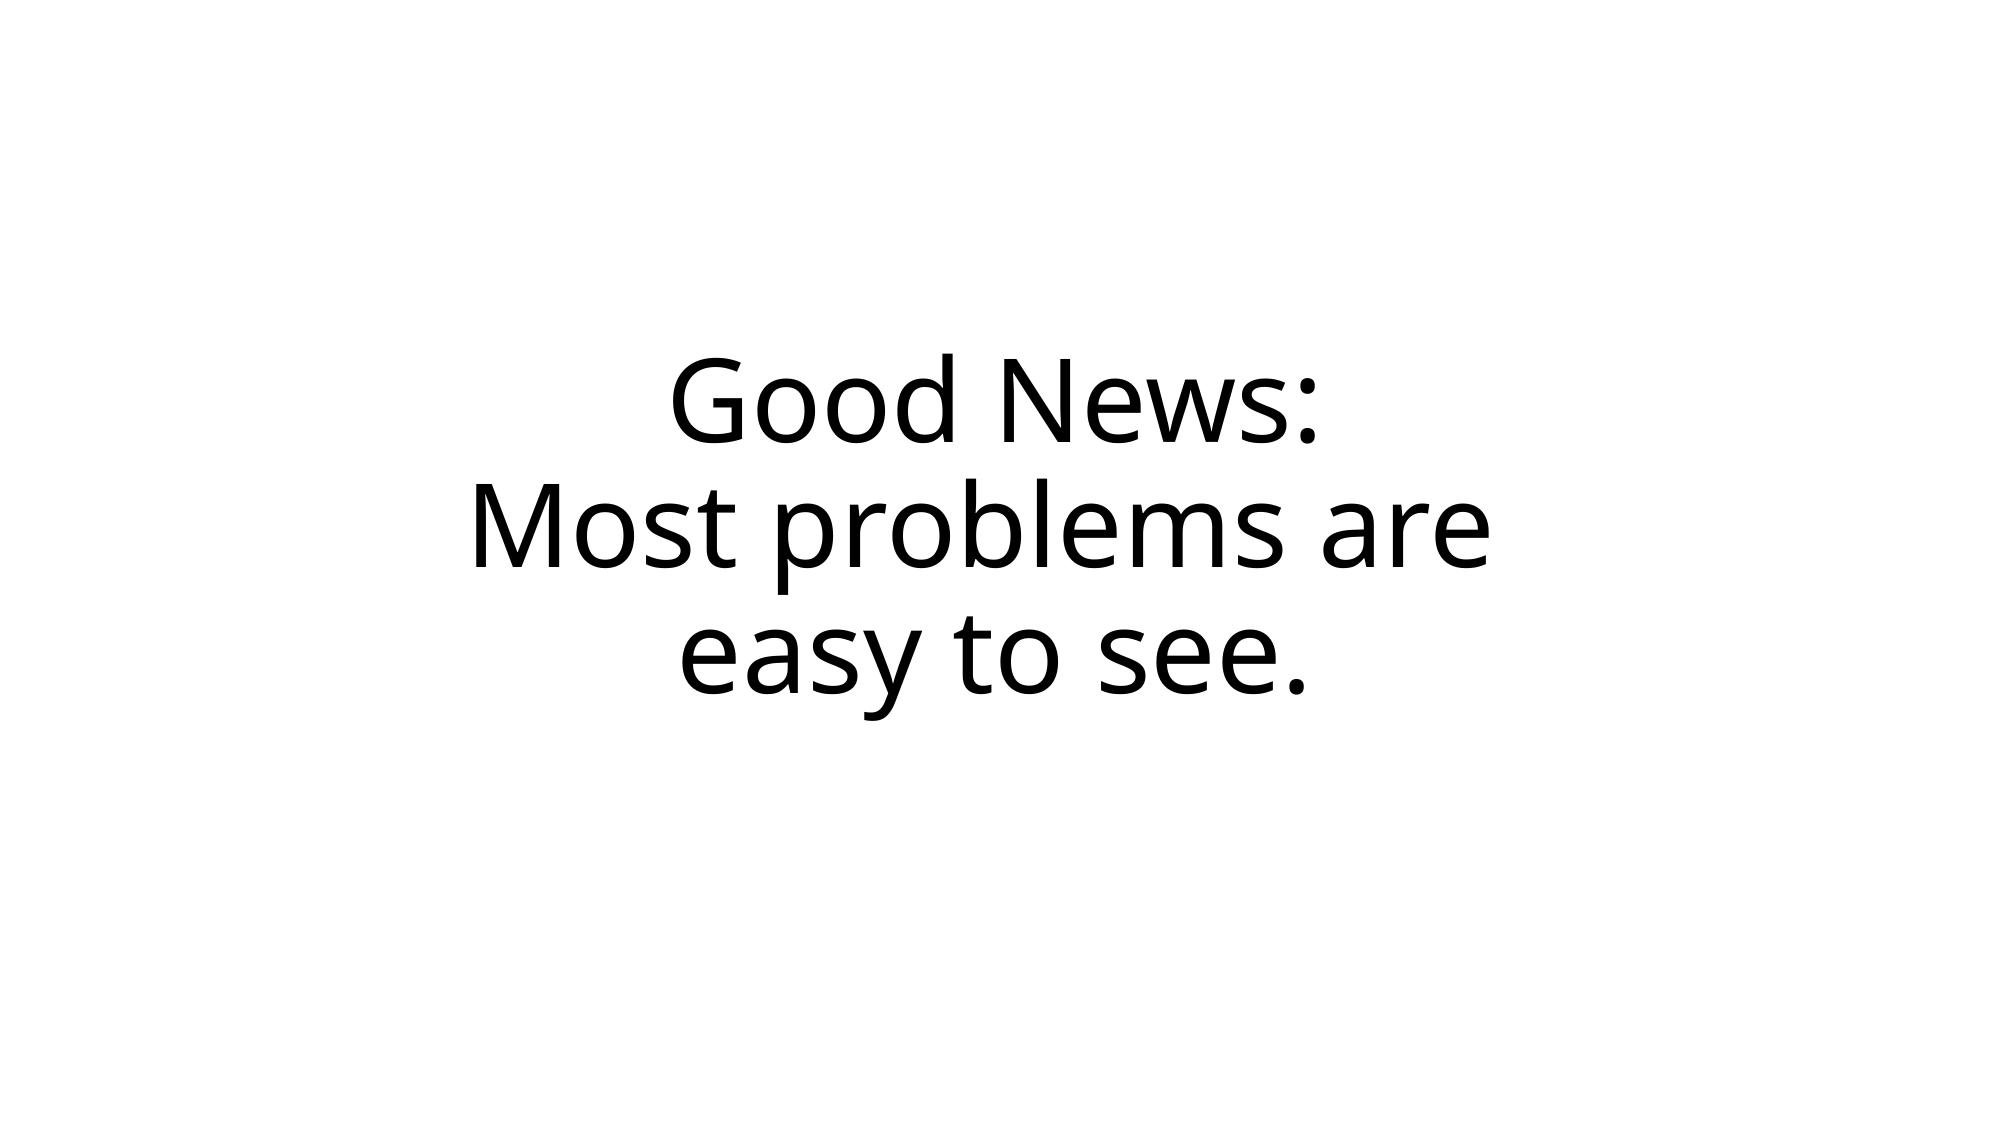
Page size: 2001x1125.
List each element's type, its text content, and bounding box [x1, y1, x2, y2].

title Good News: Most problems are easy to see. [245, 334, 1745, 726]
